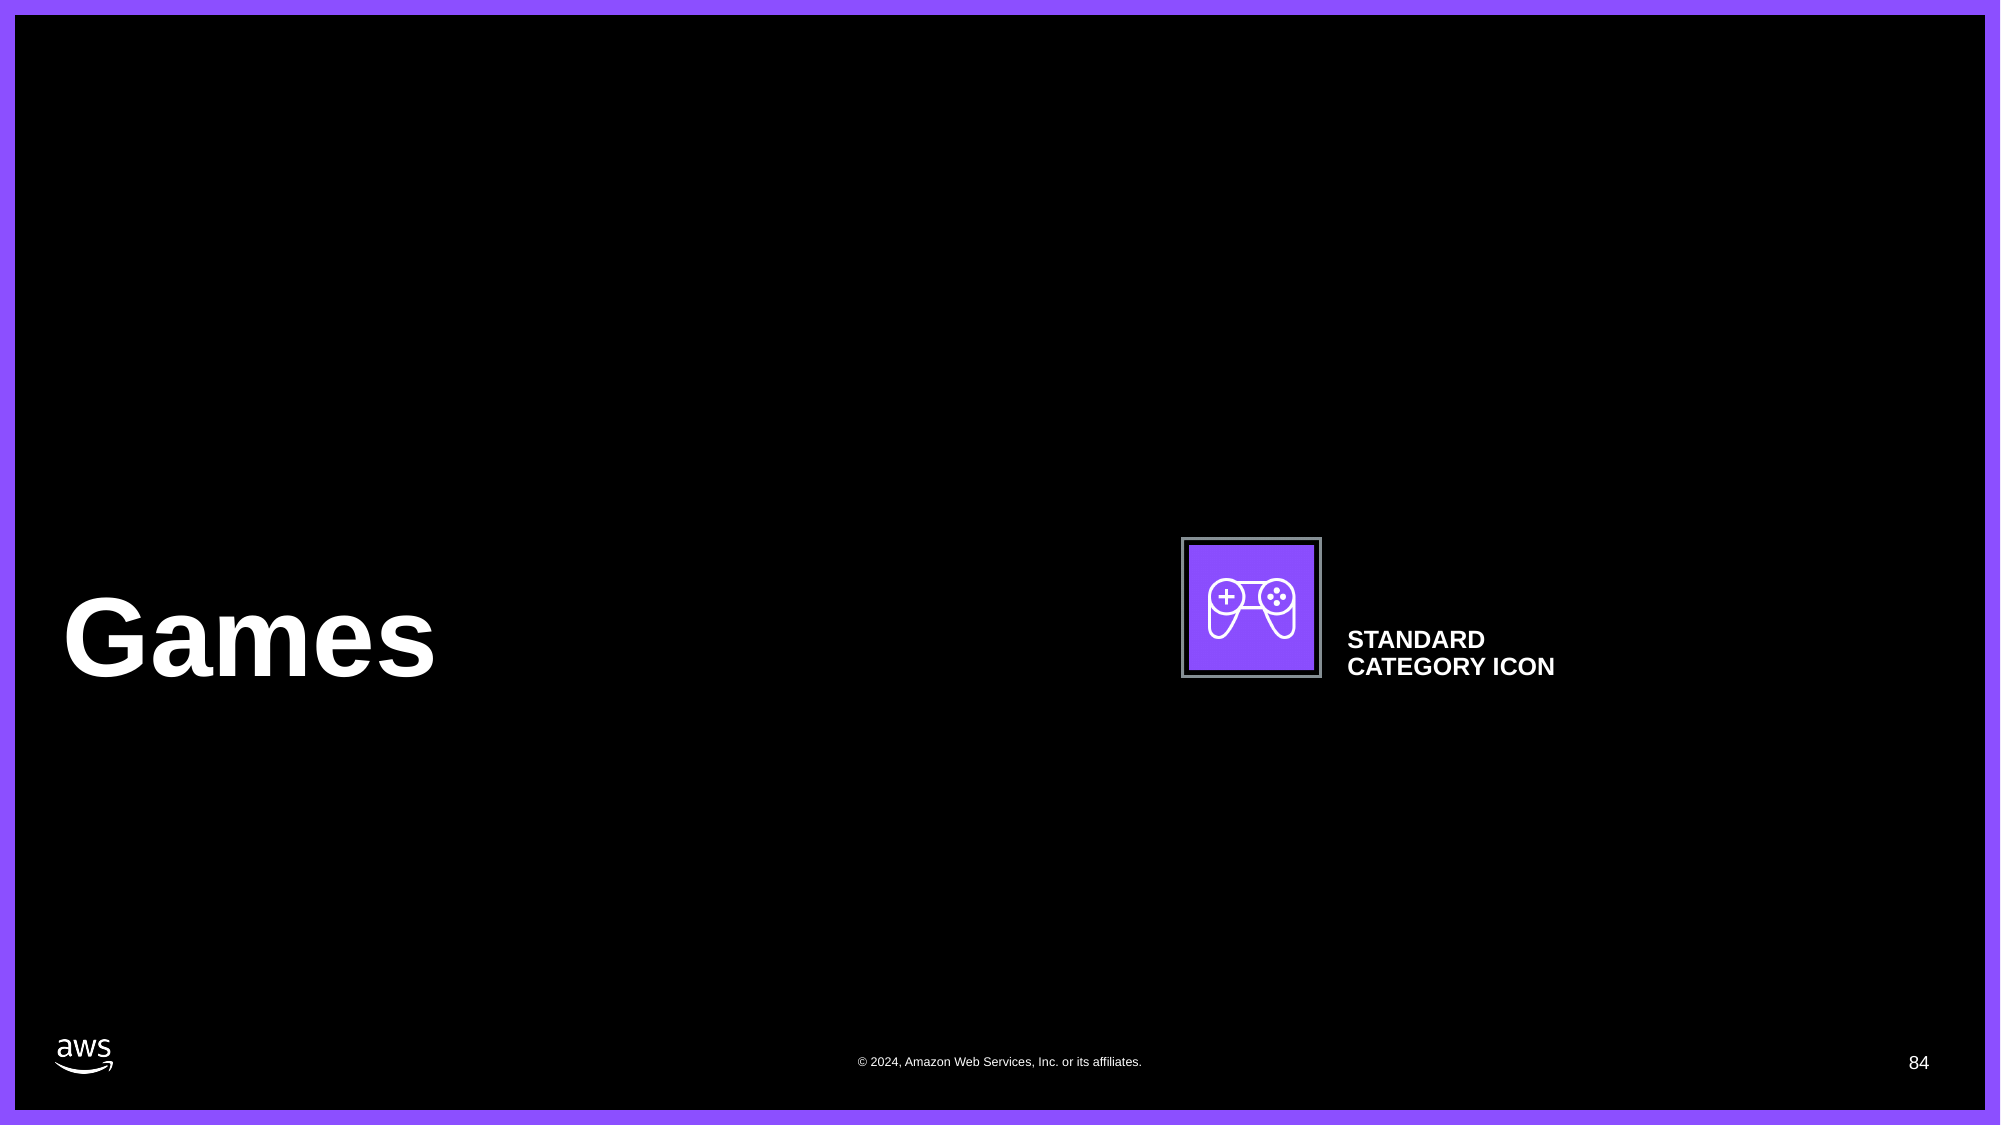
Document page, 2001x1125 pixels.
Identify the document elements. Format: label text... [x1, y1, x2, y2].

picture [1181, 537, 1322, 678]
title Games [47, 339, 1393, 709]
text_box STANDARD CATEGORY ICON [1332, 541, 1780, 689]
footer © 2024, Amazon Web Services, Inc. or its affiliates. [662, 1031, 1338, 1092]
slide_number 84 [1494, 1031, 1945, 1092]
picture [55, 1039, 113, 1074]
